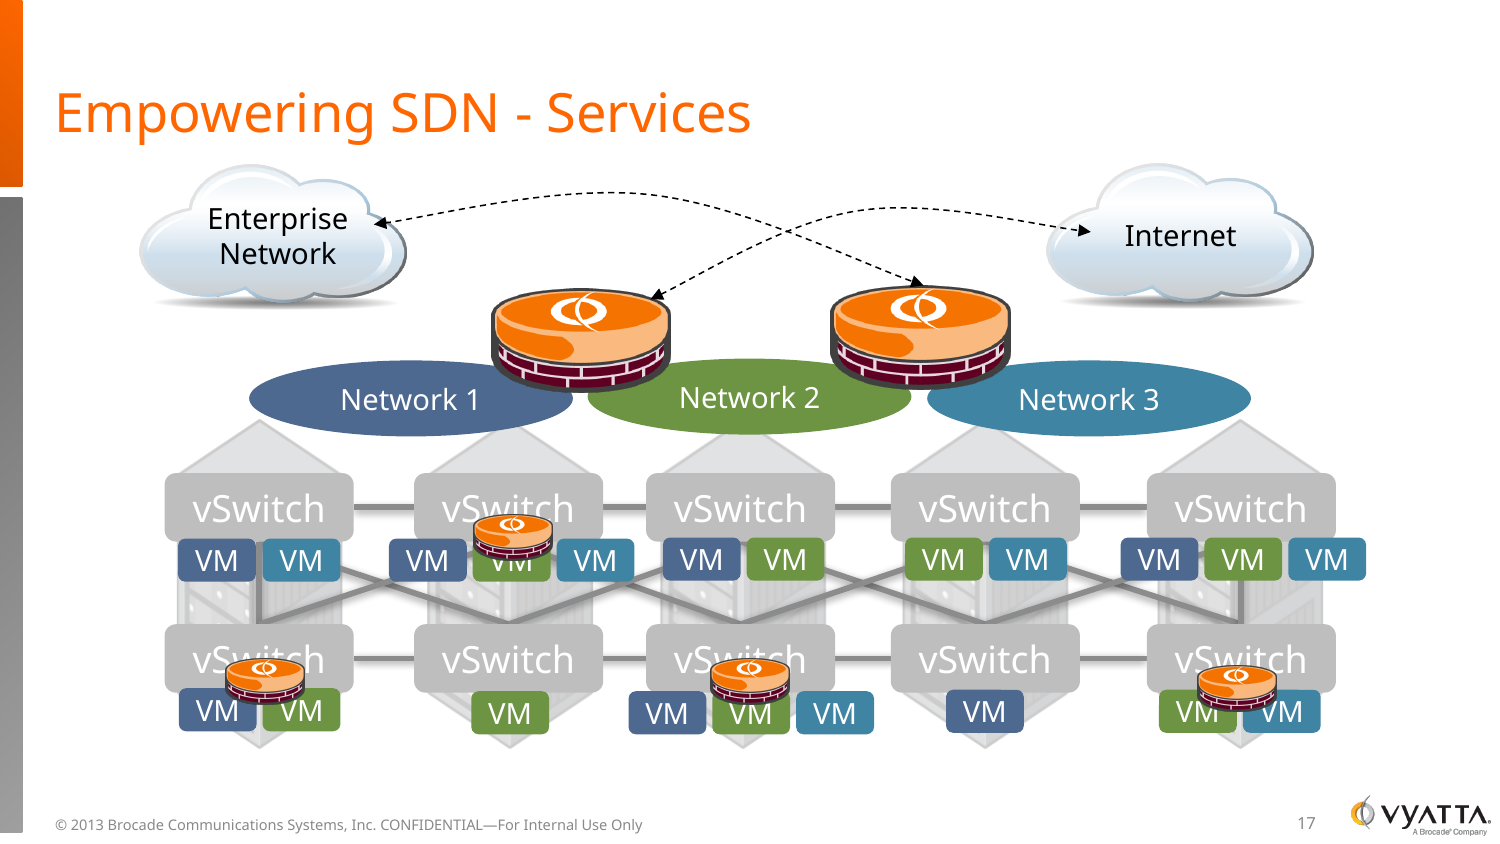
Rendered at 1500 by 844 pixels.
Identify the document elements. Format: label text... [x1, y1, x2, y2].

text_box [139, 163, 1314, 311]
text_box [627, 690, 875, 735]
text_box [374, 194, 1090, 394]
picture [1351, 795, 1493, 836]
footer © 2013 Brocade Communications Systems, Inc. CONFIDENTIAL—For Internal Use Only [55, 818, 710, 836]
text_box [904, 537, 1068, 582]
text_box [178, 687, 341, 732]
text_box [164, 472, 1337, 694]
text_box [248, 357, 1252, 437]
picture [175, 418, 1324, 472]
picture [225, 657, 306, 705]
title Empowering SDN - Services [39, 75, 1387, 153]
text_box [388, 538, 635, 583]
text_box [177, 538, 341, 583]
picture [175, 694, 1324, 751]
slide_number 17 [1273, 816, 1317, 836]
picture [472, 514, 553, 561]
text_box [1158, 689, 1322, 734]
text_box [662, 537, 825, 582]
picture [710, 657, 791, 705]
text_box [1120, 537, 1367, 582]
picture [1196, 664, 1277, 712]
